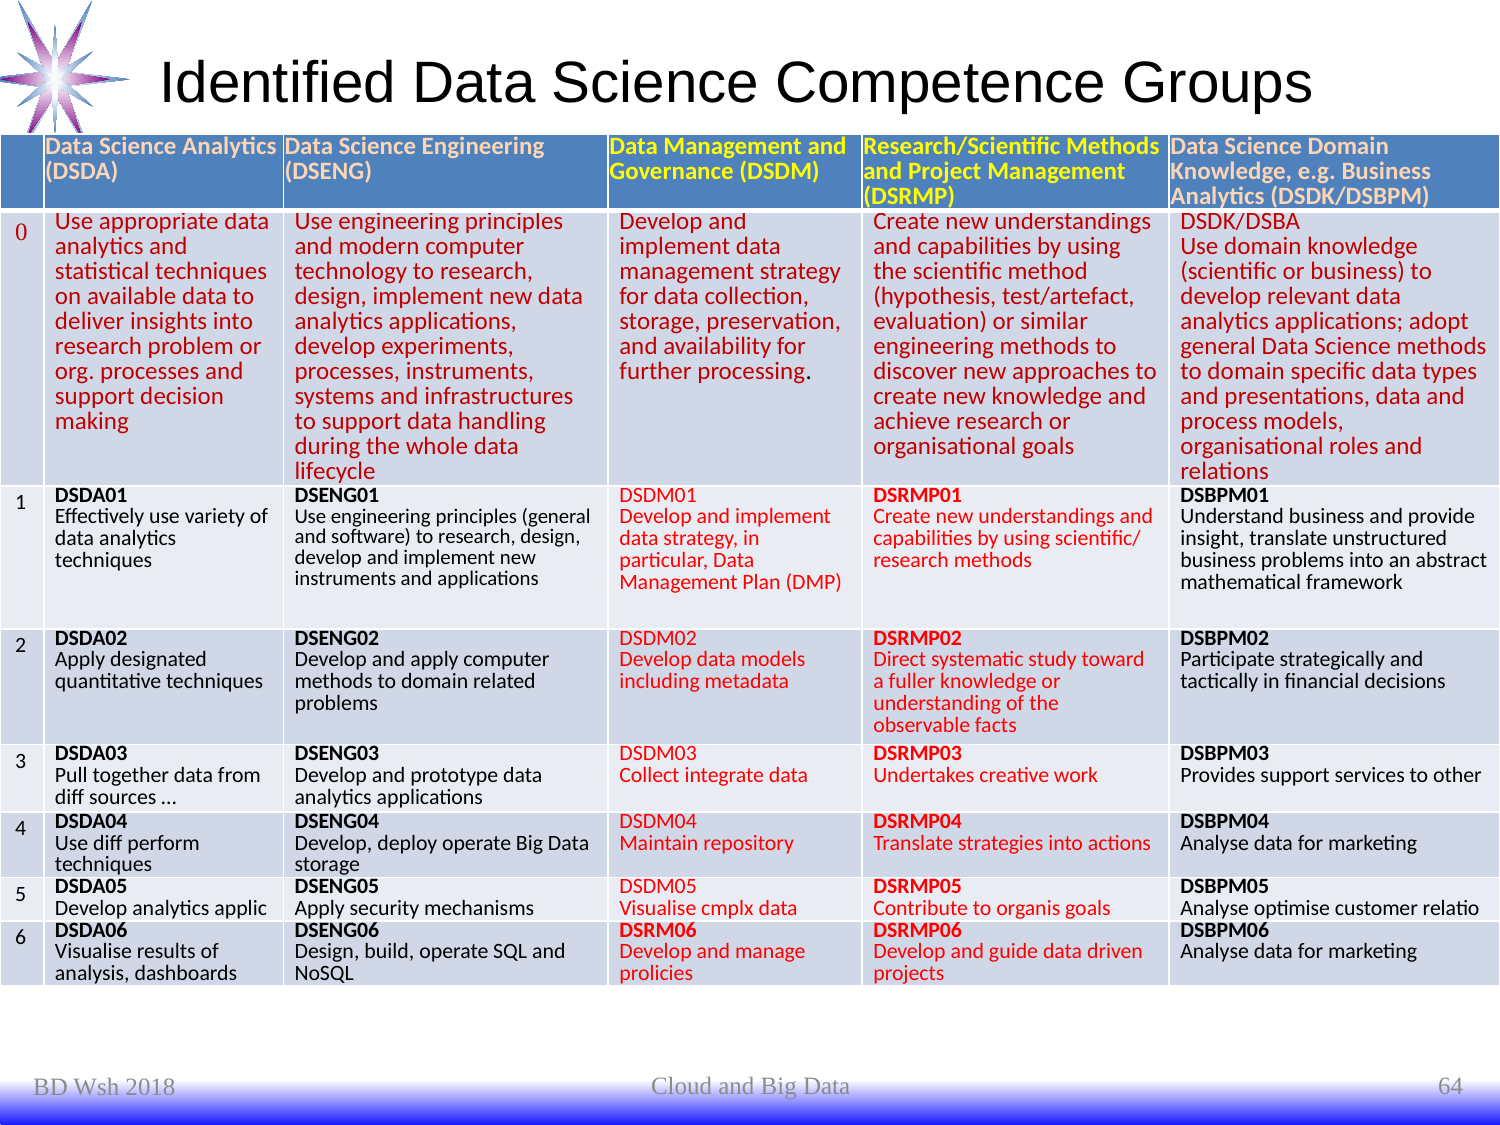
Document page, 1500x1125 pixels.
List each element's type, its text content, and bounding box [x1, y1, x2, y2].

table_cell DSBPM05 Analyse optimise customer relatio [1170, 878, 1499, 920]
table_cell DSDA05 Develop analytics applic [45, 878, 283, 920]
table_cell DSENG06 Design, build, operate SQL and NoSQL [284, 922, 607, 985]
table_header [1, 135, 43, 208]
table_header Data Science Engineering (DSENG) [284, 135, 607, 208]
table_header Data Management and Governance (DSDM) [609, 135, 861, 208]
table_cell 6 [1, 922, 43, 985]
table_cell DSRMP04 Translate strategies into actions [863, 813, 1168, 877]
table_cell DSDM02 Develop data models including metadata [609, 630, 861, 744]
table_header Research/Scientific Methods and Project Management (DSRMP) [863, 135, 1168, 208]
table_cell DSRMP01 Create new understandings and capabilities by using scientific/ research methods [863, 487, 1168, 628]
table_cell Develop and implement data management strategy for data collection, storage, preservation, and availability for further processing. [609, 213, 861, 485]
table_cell 3 [1, 745, 43, 811]
table_cell DSDA06 Visualise results of analysis, dashboards [45, 922, 283, 985]
table_cell DSENG02 Develop and apply computer methods to domain related problems [284, 630, 607, 744]
table_cell DSDA02 Apply designated quantitative techniques [45, 630, 283, 744]
table_cell DSDM04 Maintain repository [609, 813, 861, 877]
table_cell Create new understandings and capabilities by using the scientific method (hypothesis, test/artefact, evaluation) or similar engineering methods to discover new approaches to create new knowledge and achieve research or organisational goals [863, 213, 1168, 485]
table_cell 1 [1, 487, 43, 628]
table_cell DSDM05 Visualise cmplx data [609, 878, 861, 920]
table_cell DSENG04 Develop, deploy operate Big Data storage [284, 813, 607, 877]
table_cell DSBPM03 Provides support services to other [1170, 745, 1499, 811]
table_cell DSENG05 Apply security mechanisms [284, 878, 607, 920]
table_cell DSRMP06 Develop and guide data driven projects [863, 922, 1168, 985]
table_cell DSRMP05 Contribute to organis goals [863, 878, 1168, 920]
table_cell DSENG01 Use engineering principles (general and software) to research, design, develop and implement new instruments and applications [284, 487, 607, 628]
table_header Data Science Domain Knowledge, e.g. Business Analytics (DSDK/DSBPM) [1170, 135, 1499, 208]
table_cell DSBPM06 Analyse data for marketing [1170, 922, 1499, 985]
table_cell DSDM03 Collect integrate data [609, 745, 861, 811]
table_cell DSRMP02 Direct systematic study toward a fuller knowledge or understanding of the observable facts [863, 630, 1168, 744]
table_cell DSRMP03 Undertakes creative work [863, 745, 1168, 811]
table_header Data Science Analytics (DSDA) [45, 135, 283, 208]
table_cell DSBPM01 Understand business and provide insight, translate unstructured business problems into an abstract mathematical framework [1170, 487, 1499, 628]
table_cell 2 [1, 630, 43, 744]
table_cell DSDA04 Use diff perform techniques [45, 813, 283, 877]
footer Cloud and Big Data [513, 1063, 989, 1106]
table_cell DSENG03 Develop and prototype data analytics applications [284, 745, 607, 811]
table_cell 4 [1, 813, 43, 877]
table_cell Use appropriate data analytics and statistical techniques on available data to deliver insights into research problem or org. processes and support decision making [45, 213, 283, 485]
table_cell 5 [1, 878, 43, 920]
slide_number BD Wsh 2018 [18, 1064, 390, 1106]
table_cell DSBPM02 Participate strategically and tactically in financial decisions [1170, 630, 1499, 744]
table_cell DSDM01 Develop and implement data strategy, in particular, Data Management Plan (DMP) [609, 487, 861, 628]
table_cell DSDK/DSBA Use domain knowledge (scientific or business) to develop relevant data analytics applications; adopt general Data Science methods to domain specific data types and presentations, data and process models, organisational roles and relations [1170, 213, 1499, 485]
table_cell Use engineering principles and modern computer technology to research, design, implement new data analytics applications, develop experiments, processes, instruments, systems and infrastructures to support data handling during the whole data lifecycle [284, 213, 607, 485]
table_cell DSDA03 Pull together data from diff sources … [45, 745, 283, 811]
table_cell 0 [1, 213, 43, 485]
table_cell DSBPM04 Analyse data for marketing [1170, 813, 1499, 877]
title Identified Data Science Competence Groups [147, 22, 1457, 133]
table_cell DSRM06 Develop and manage prolicies [609, 922, 861, 985]
table_cell DSDA01 Effectively use variety of data analytics techniques [45, 487, 283, 628]
slide_number 64 [1128, 1064, 1478, 1106]
